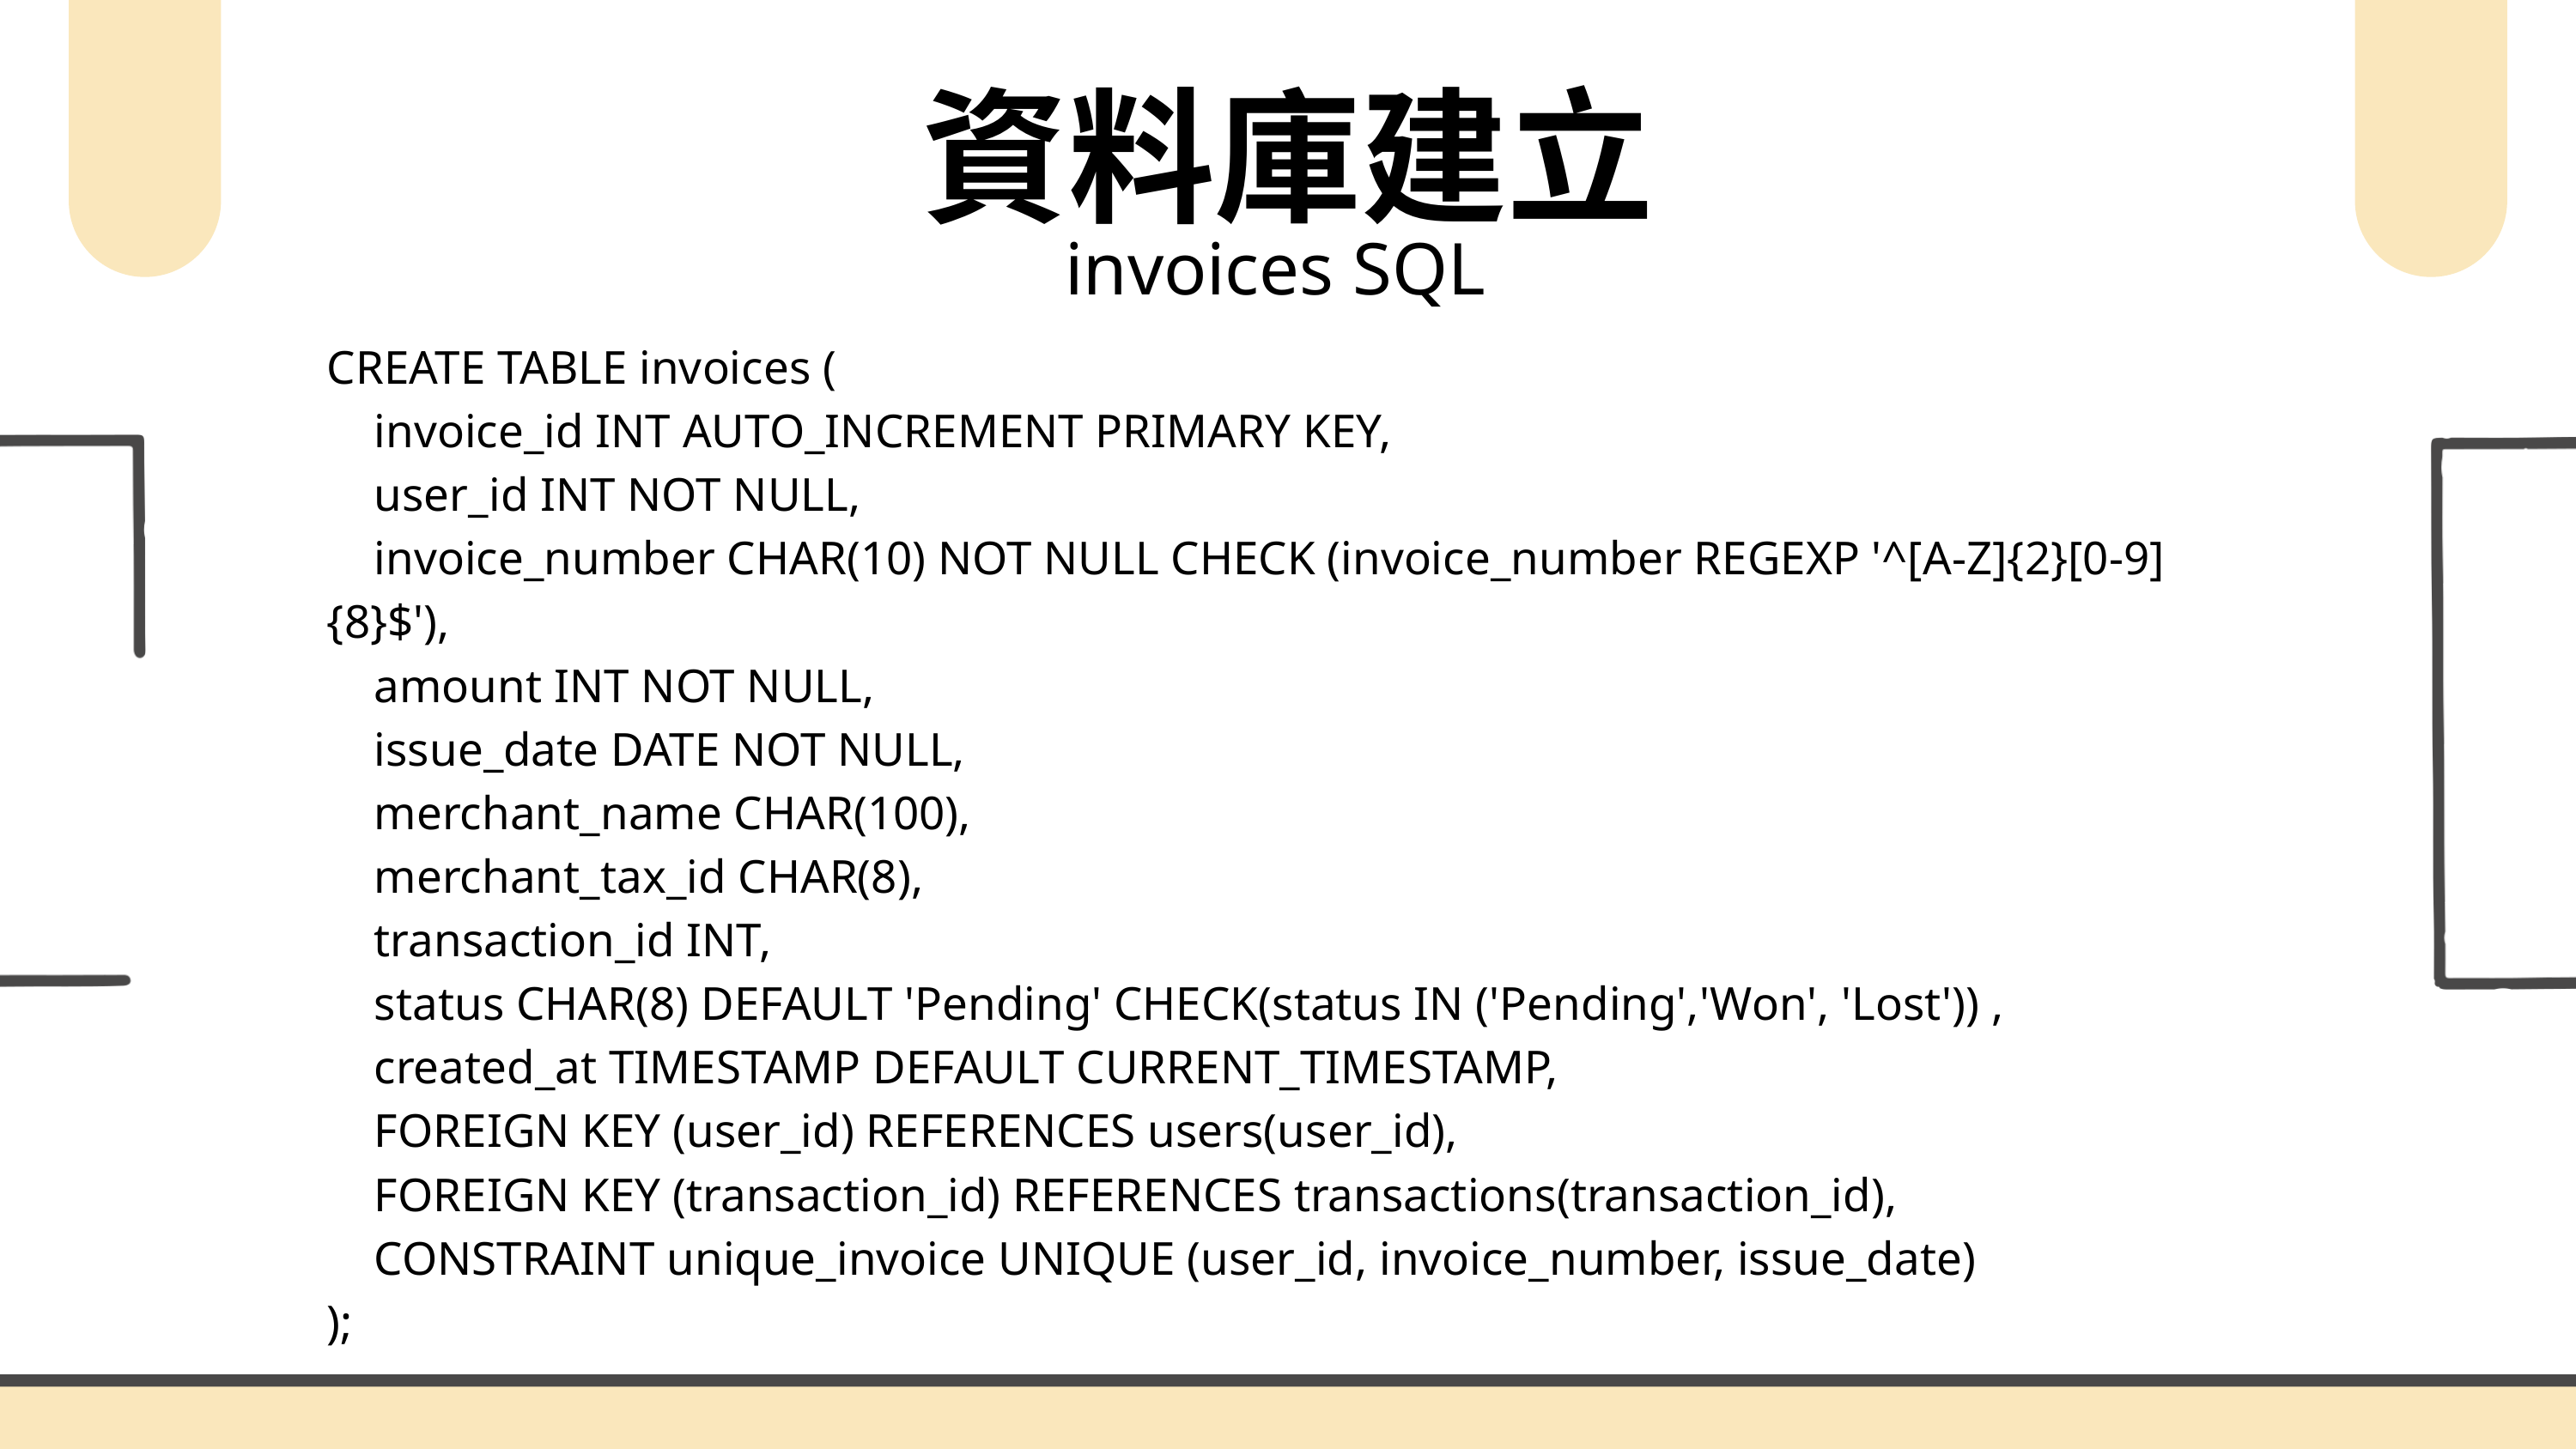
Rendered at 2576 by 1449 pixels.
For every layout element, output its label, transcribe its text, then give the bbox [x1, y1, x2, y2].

text_box [2431, 434, 2576, 990]
text_box 資料庫建立 [686, 35, 1890, 241]
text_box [0, 1379, 2576, 1449]
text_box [2354, 0, 2508, 277]
text_box [0, 434, 146, 990]
text_box CREATE TABLE invoices ( invoice_id INT AUTO_INCREMENT PRIMARY KEY, user_id INT NOT NULL, invoice_number CHAR(10) NOT NULL CHECK (invoice_number REGEXP '^[A-Z]{2}[0-9]{8}$'), amount INT NOT NULL, issue_date DATE NOT NULL, merchant_name CHAR(100), merchant_tax_id CHAR(8), transaction_id INT, status CHAR(8) DEFAULT 'Pending' CHECK(status IN ('Pending','Won', 'Lost')) , created_at TIMESTAMP DEFAULT CURRENT_TIMESTAMP, FOREIGN KEY (user_id) REFERENCES users(user_id), FOREIGN KEY (transaction_id) REFERENCES transactions(transaction_id), CONSTRAINT unique_invoice UNIQUE (user_id, invoice_number, issue_date) ); [326, 329, 2249, 1348]
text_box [68, 0, 222, 277]
text_box invoices SQL [1065, 209, 1511, 310]
